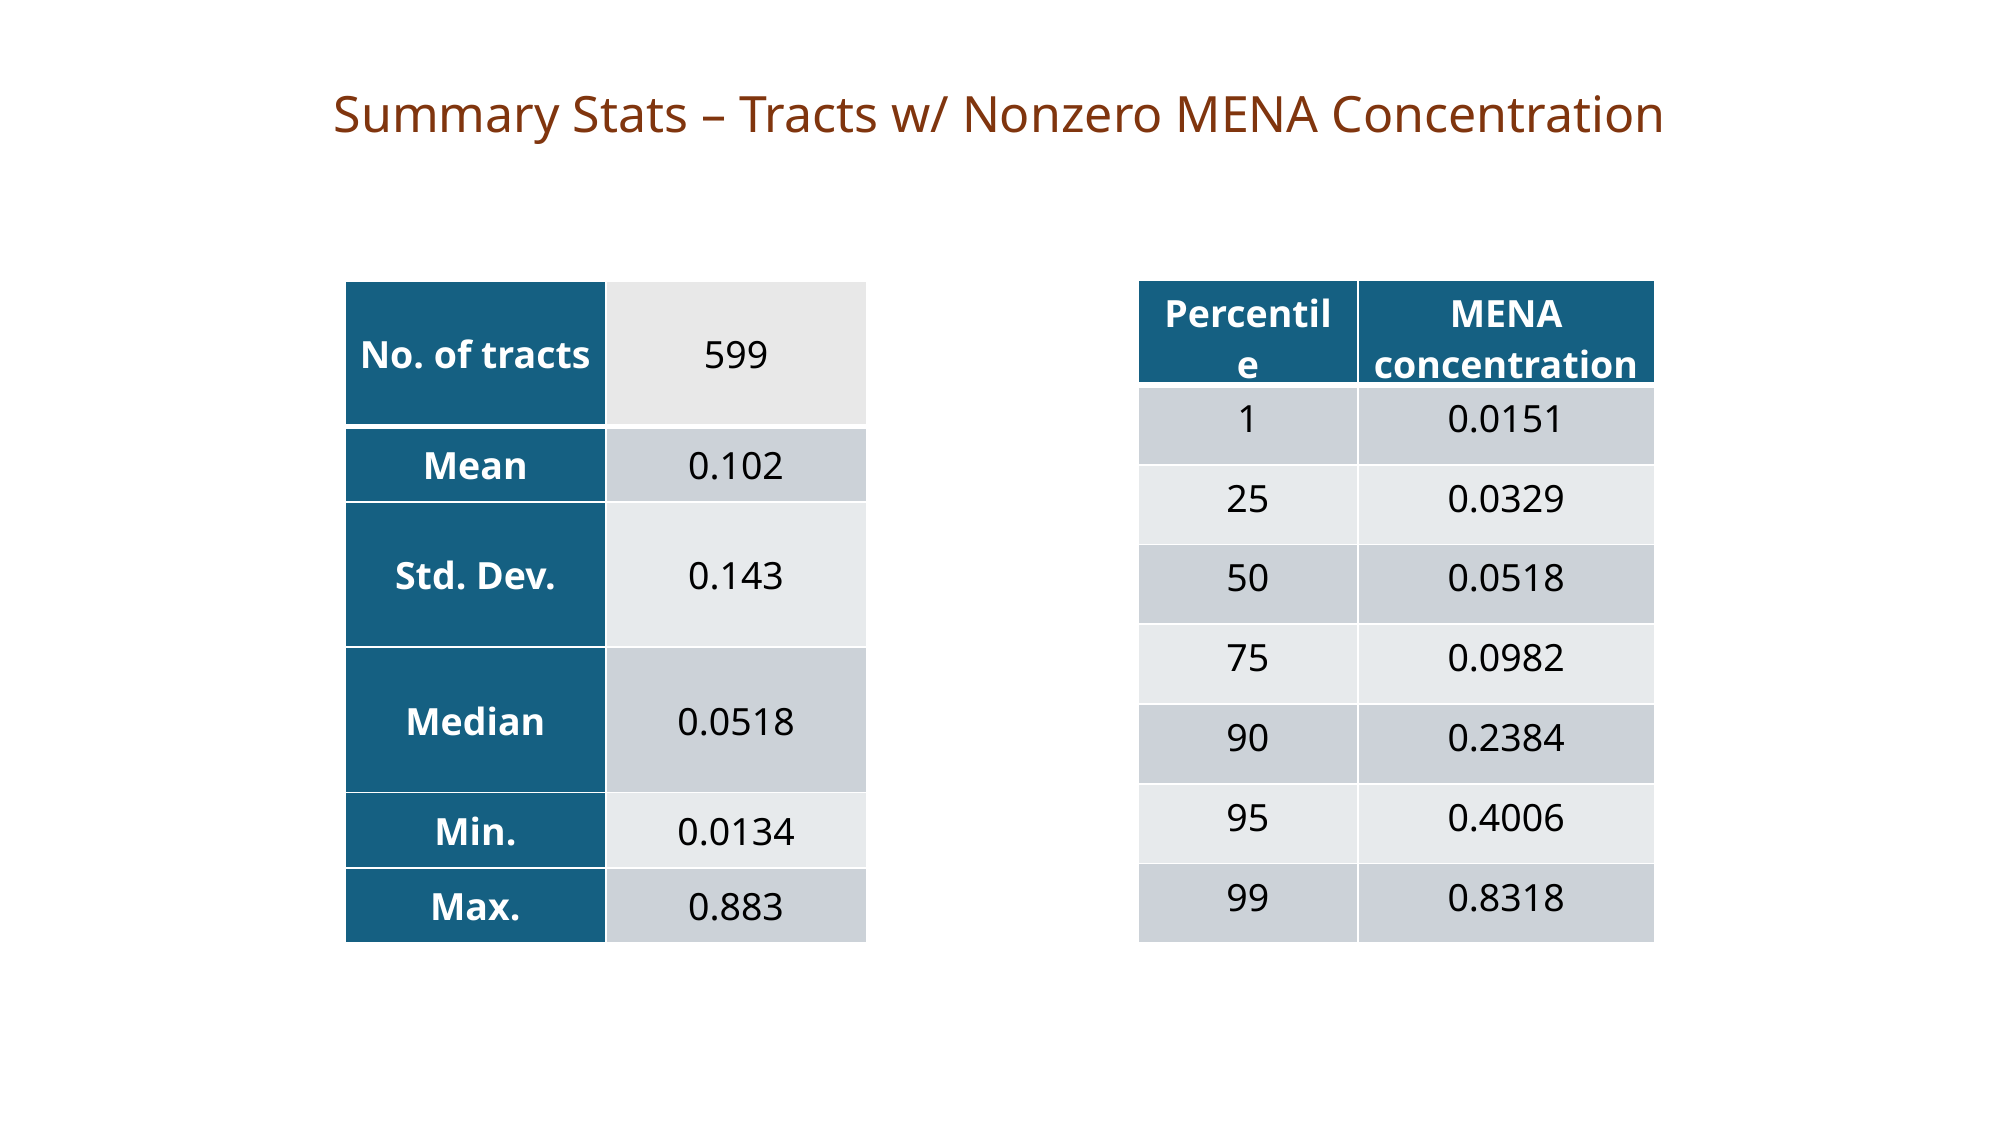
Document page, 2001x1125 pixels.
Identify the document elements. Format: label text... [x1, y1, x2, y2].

table_cell Max. [346, 869, 605, 942]
table_header Percentile [1139, 281, 1357, 382]
table_cell 0.8318 [1359, 864, 1654, 942]
table_cell 0.2384 [1359, 705, 1654, 783]
table_cell 75 [1139, 625, 1357, 703]
table_cell 0.0518 [607, 648, 866, 792]
table_cell Mean [346, 429, 605, 501]
table_cell 25 [1139, 466, 1357, 544]
table_cell 0.0151 [1359, 388, 1654, 464]
table_cell Median [346, 648, 605, 792]
text_box Summary Stats – Tracts w/ Nonzero MENA Concentration [240, 75, 1760, 150]
table_cell 0.0982 [1359, 625, 1654, 703]
table_header MENA concentration [1359, 281, 1654, 382]
table_cell 0.143 [607, 503, 866, 646]
table_header No. of tracts [346, 282, 605, 424]
table_cell 0.4006 [1359, 785, 1654, 863]
table_cell Std. Dev. [346, 503, 605, 646]
table_cell 95 [1139, 785, 1357, 863]
table_cell 0.0134 [607, 793, 866, 867]
table_cell 90 [1139, 705, 1357, 783]
table_header 599 [607, 282, 866, 424]
table_cell 0.102 [607, 429, 866, 501]
table_cell 0.883 [607, 869, 866, 942]
table_cell Min. [346, 793, 605, 867]
table_cell 0.0329 [1359, 466, 1654, 544]
table_cell 99 [1139, 864, 1357, 942]
table_cell 1 [1139, 388, 1357, 464]
table_cell 50 [1139, 545, 1357, 623]
table_cell 0.0518 [1359, 545, 1654, 623]
